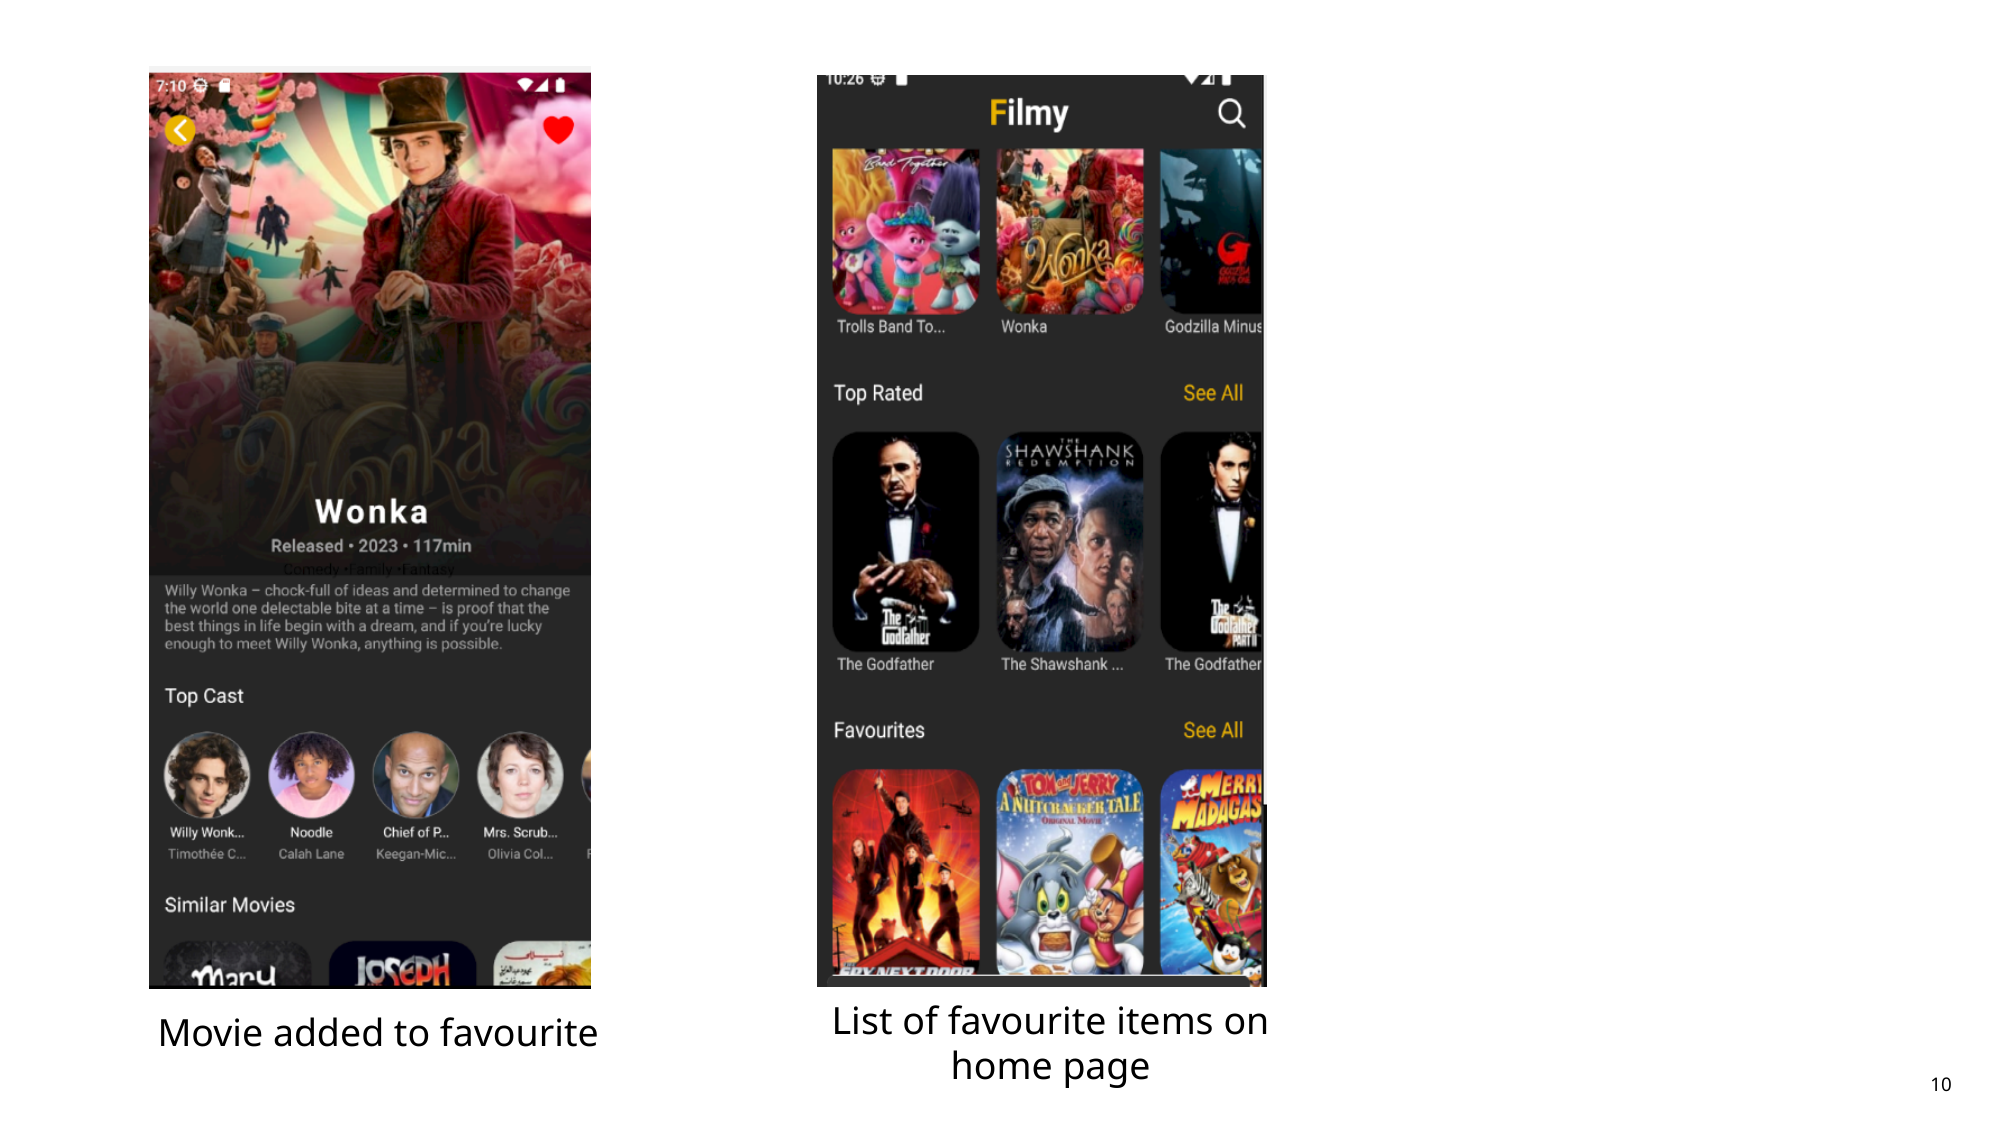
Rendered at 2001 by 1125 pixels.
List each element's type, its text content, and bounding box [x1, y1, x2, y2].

picture [149, 66, 591, 989]
text_box Movie added to favourite [141, 1008, 616, 1054]
text_box List of favourite items on home page [817, 997, 1284, 1088]
picture [817, 75, 1267, 988]
